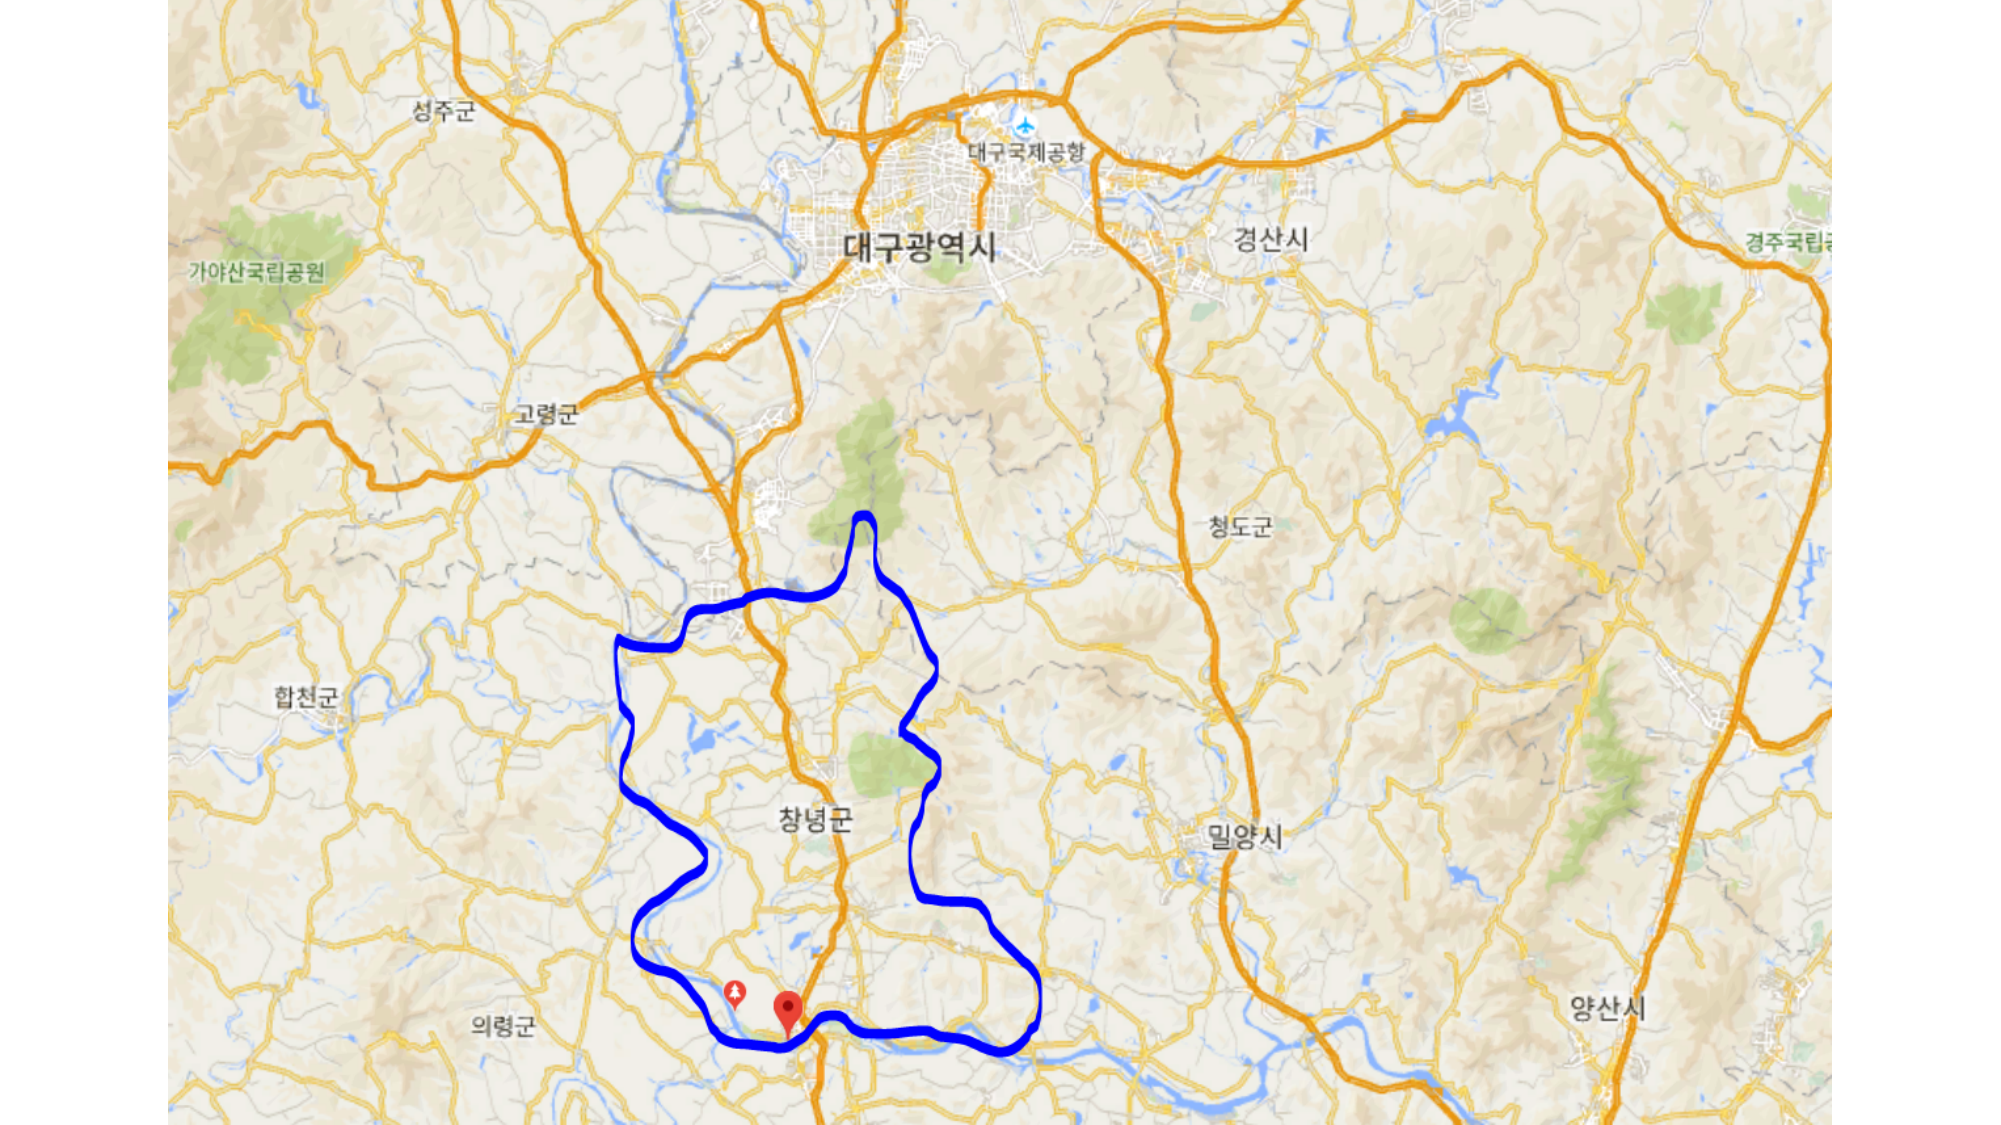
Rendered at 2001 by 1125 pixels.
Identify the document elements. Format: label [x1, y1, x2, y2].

picture [168, 0, 1832, 1125]
